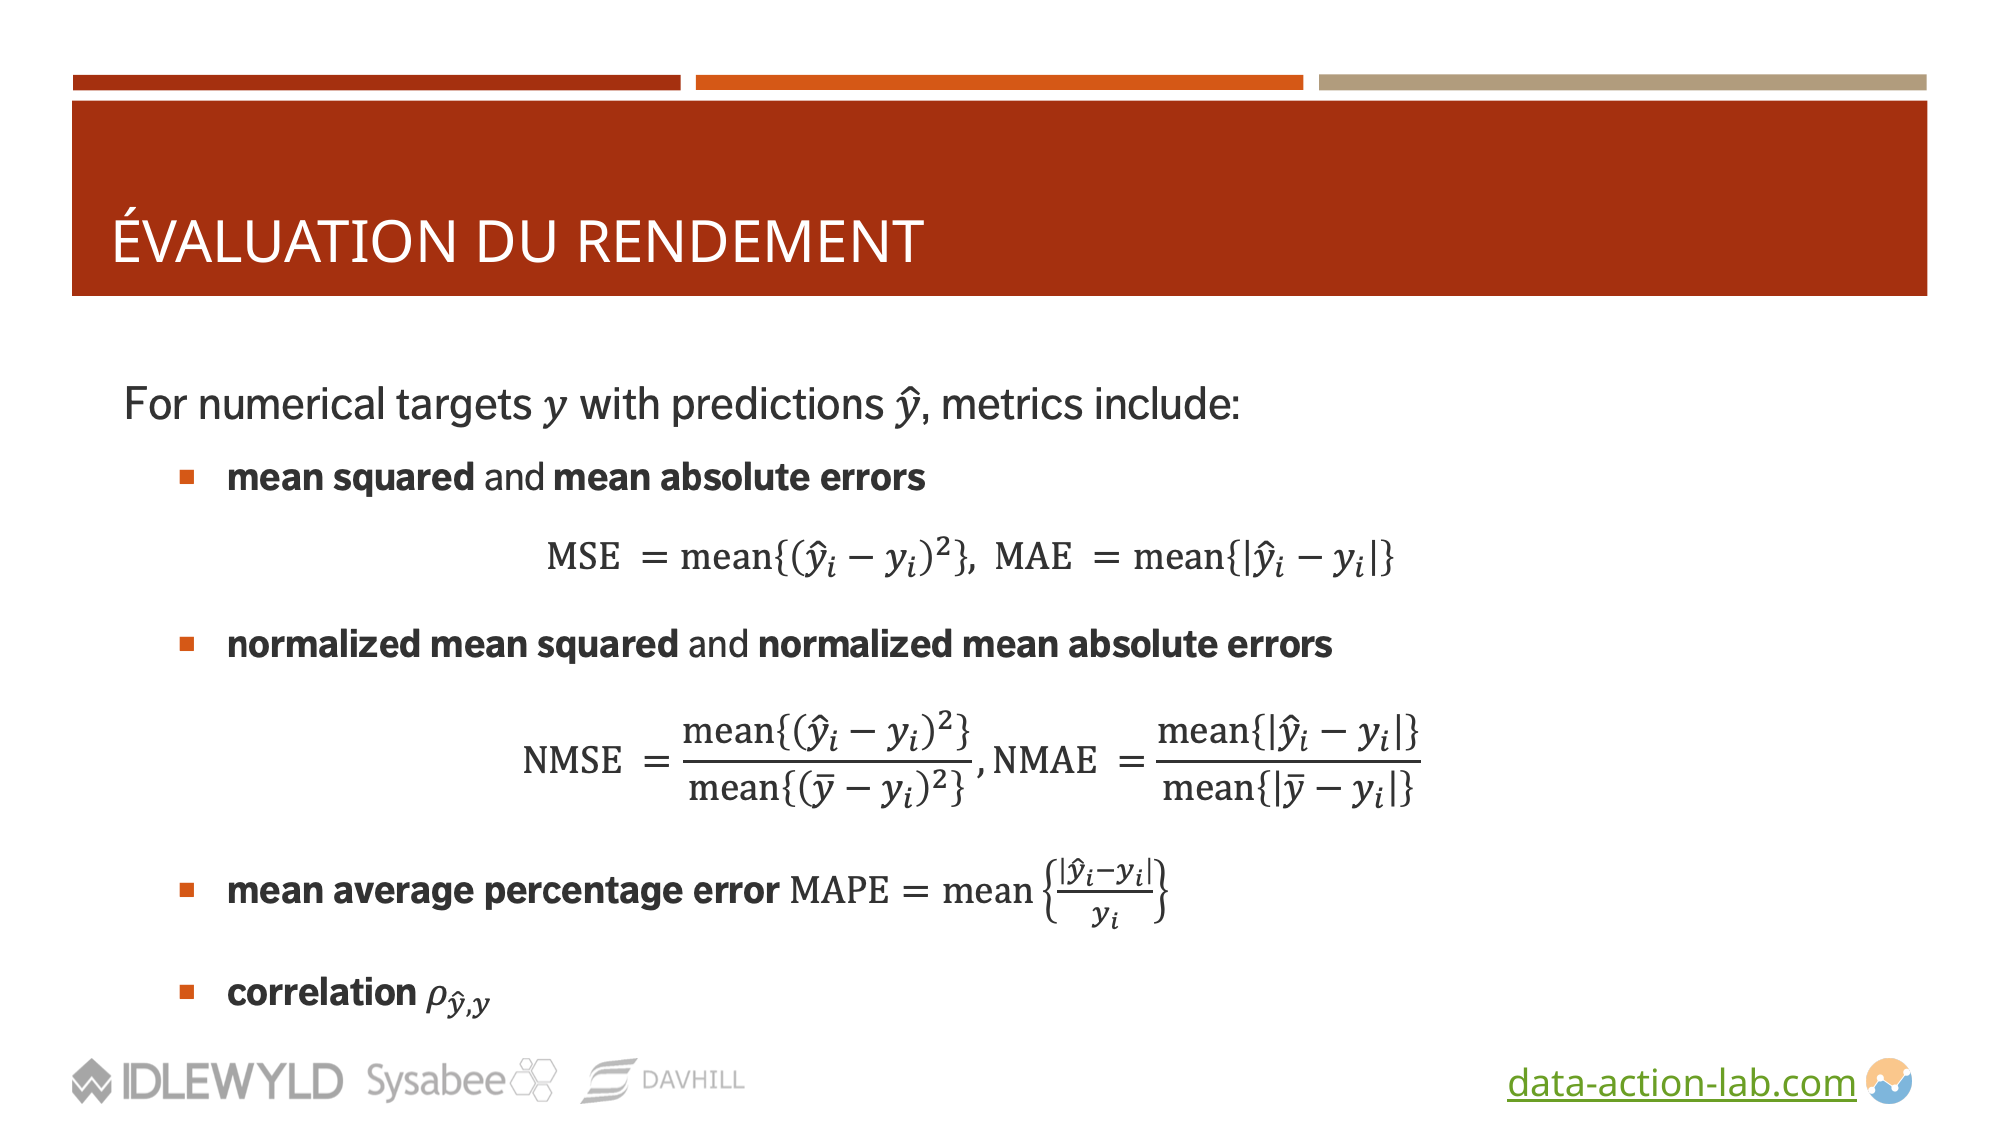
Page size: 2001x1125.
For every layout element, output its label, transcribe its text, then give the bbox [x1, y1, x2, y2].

picture [72, 1058, 745, 1104]
list [95, 357, 1905, 1037]
title ÉVALUATION DU RENDEMENT [95, 115, 1905, 282]
